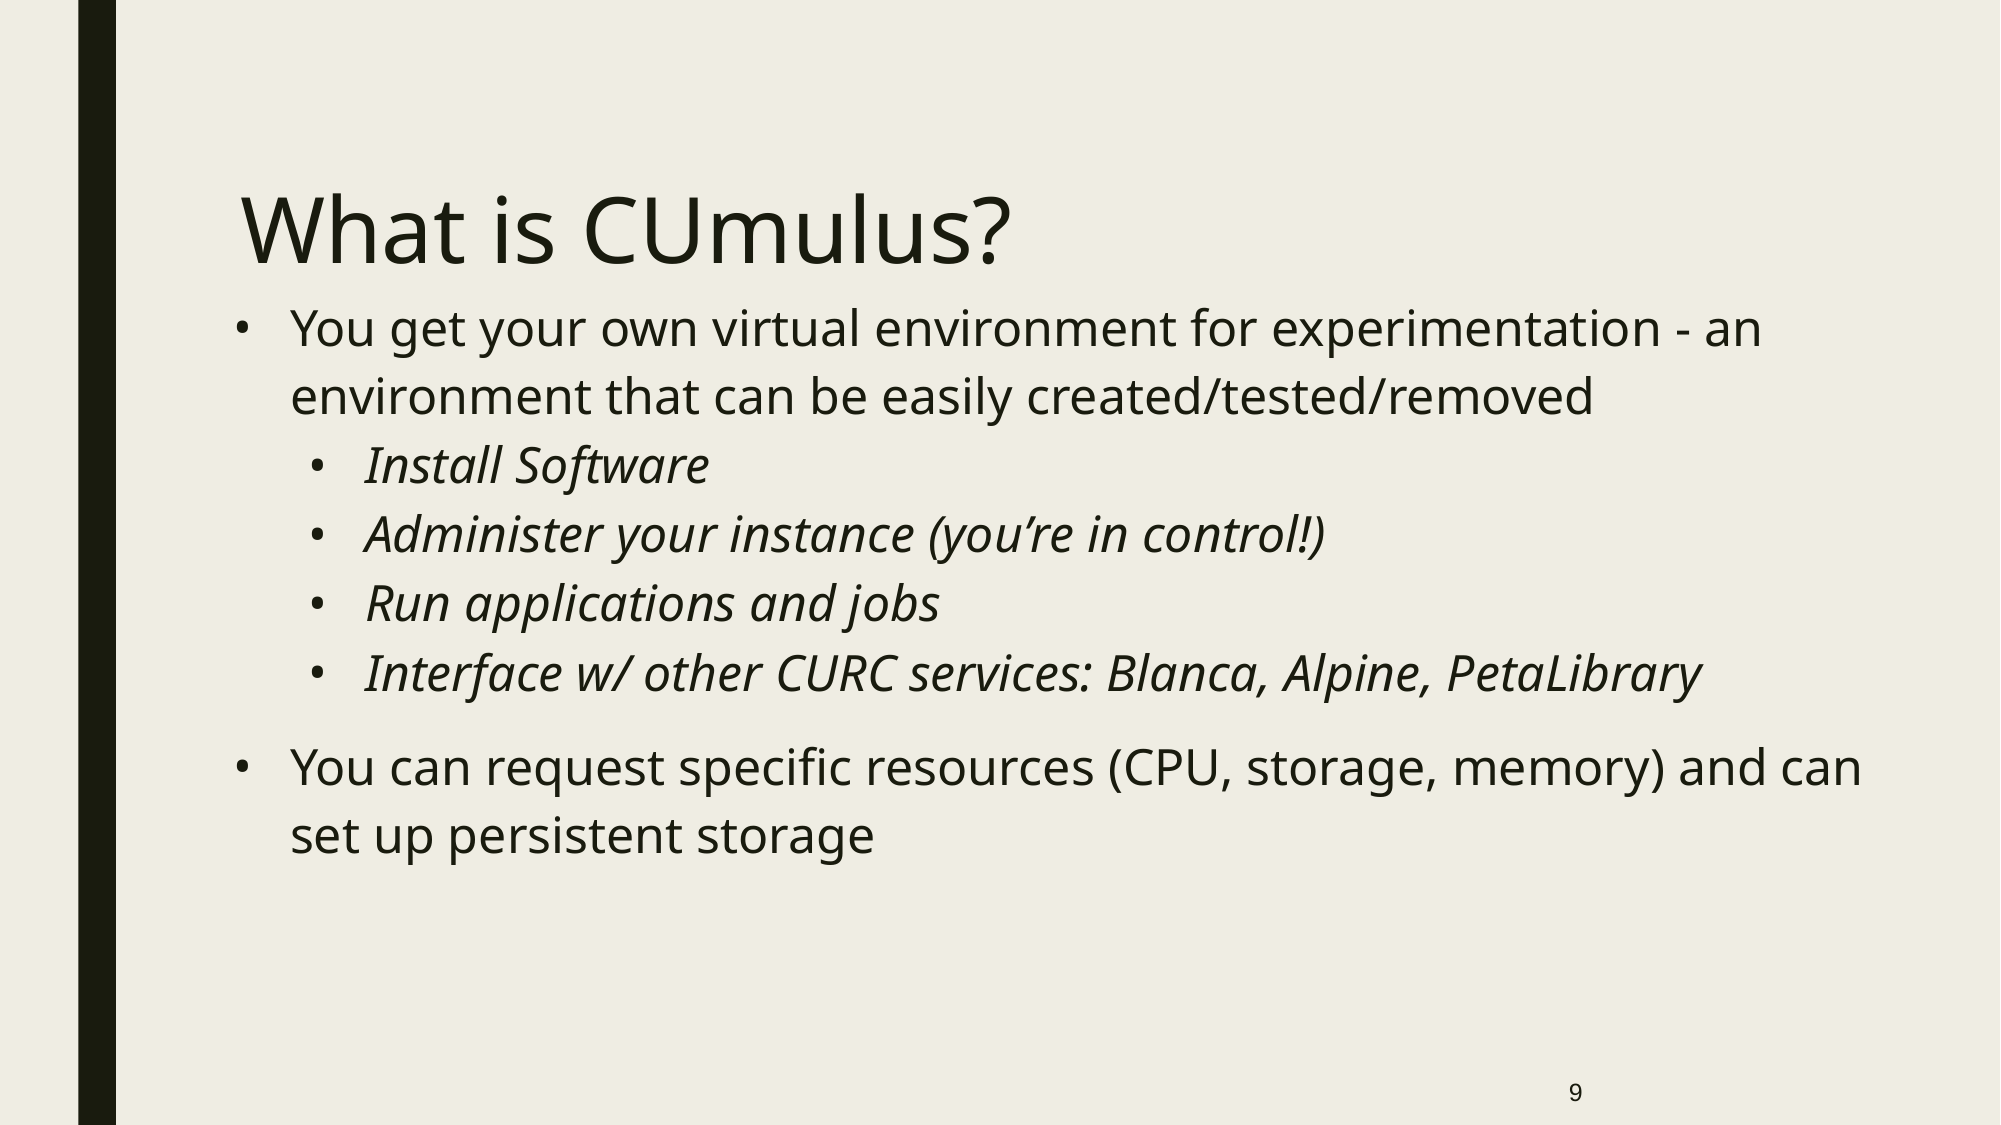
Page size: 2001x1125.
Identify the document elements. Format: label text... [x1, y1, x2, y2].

slide_number 9 [1553, 1058, 1816, 1125]
title What is CUmulus? [225, 112, 1800, 279]
list You get your own virtual environment for experimentation - an environment that can be easily created/tested/removed Install Software Administer your instance (you’re in control!) Run applications and jobs Interface w/ other CURC services: Blanca, Alpine, PetaLibrary You can request specific resources (CPU, storage, memory) and can set up persistent storage [200, 279, 1925, 963]
